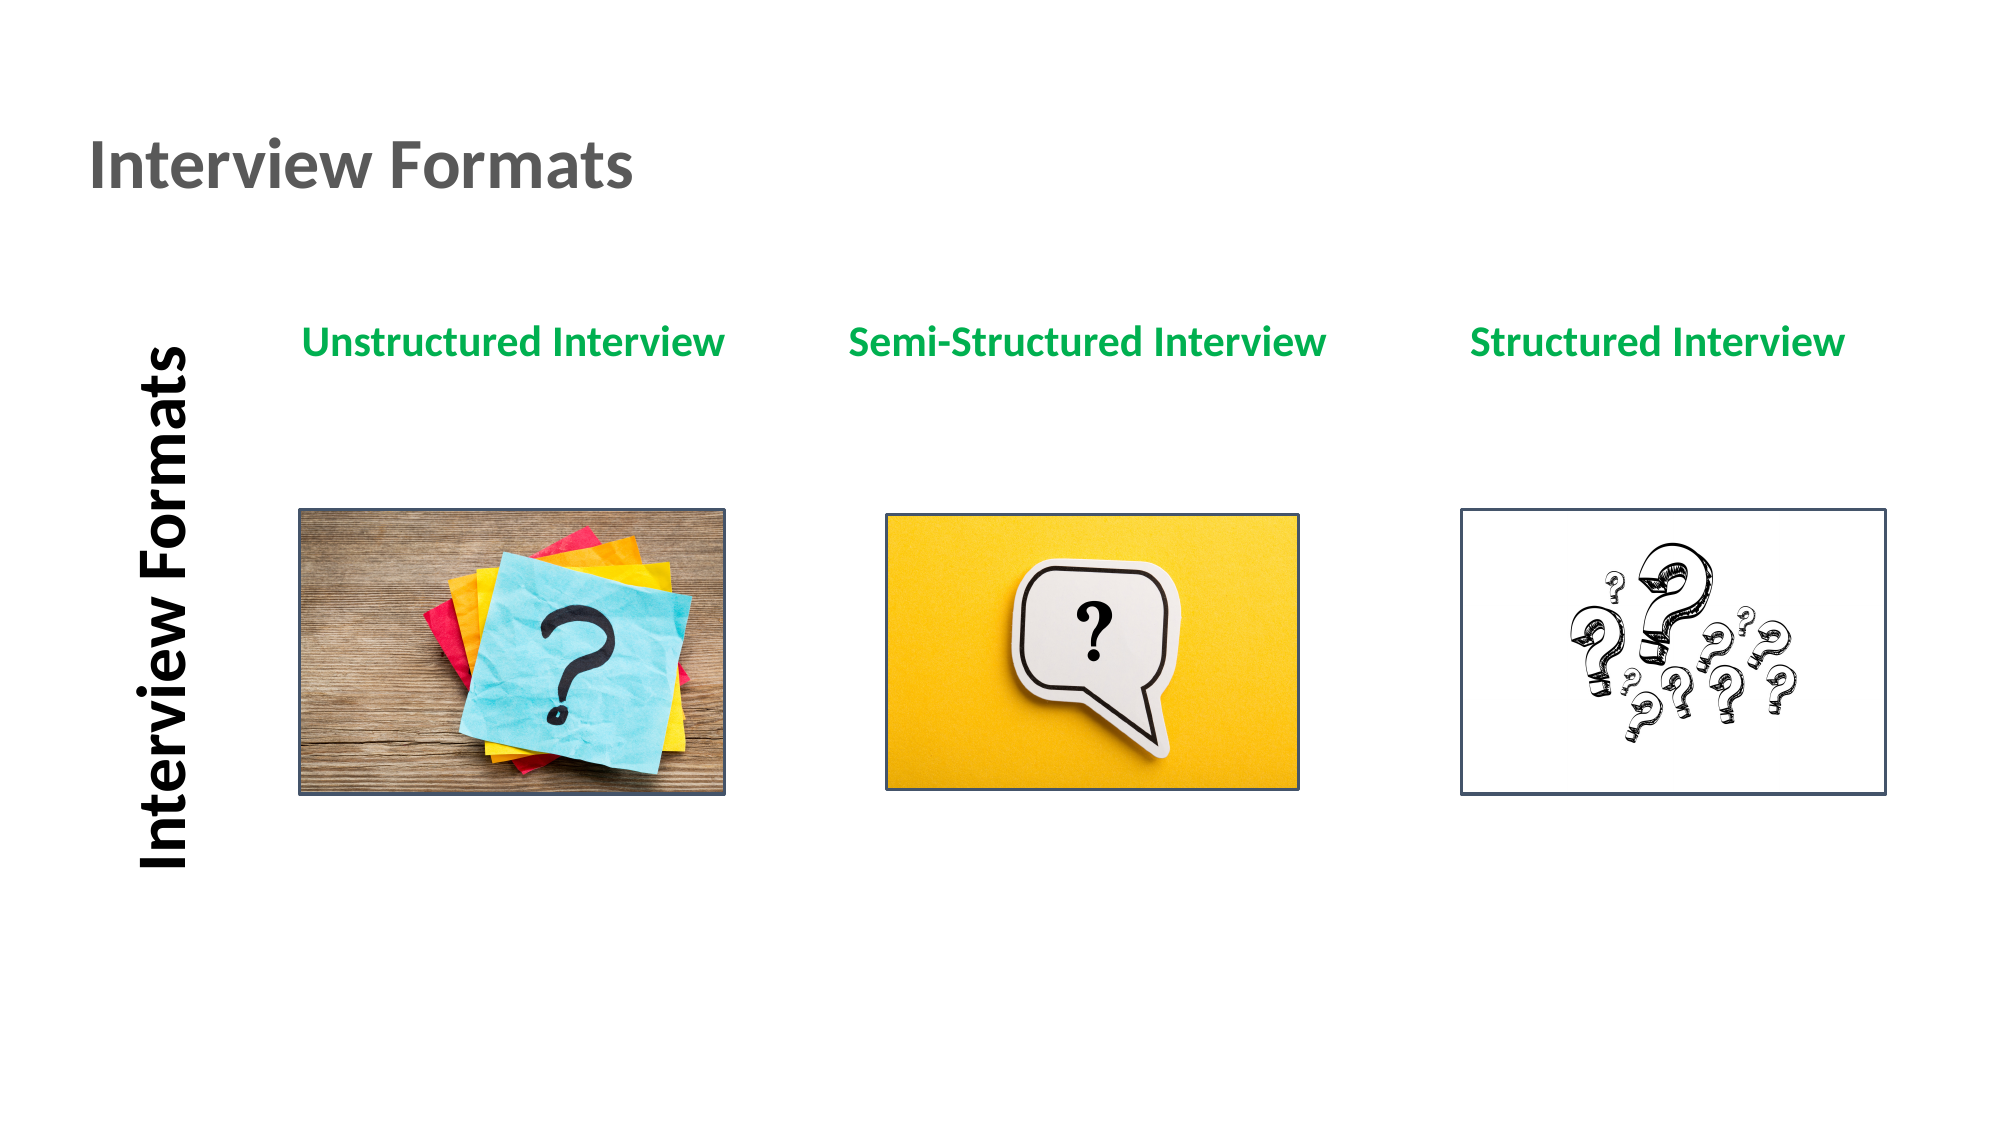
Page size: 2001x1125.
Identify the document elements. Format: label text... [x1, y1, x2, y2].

picture [888, 515, 1298, 789]
text_box Interview Formats [68, 97, 1932, 223]
table_cell [236, 398, 792, 907]
picture [301, 511, 723, 793]
text_box Interview Formats [95, 241, 218, 893]
table_cell [792, 398, 1384, 907]
picture [1462, 511, 1885, 793]
table_header Unstructured Interview [236, 304, 792, 398]
table_cell [1384, 398, 1932, 907]
table_header Structured Interview [1384, 304, 1932, 398]
table_header Semi-Structured Interview [792, 304, 1384, 398]
table_header [96, 304, 236, 907]
